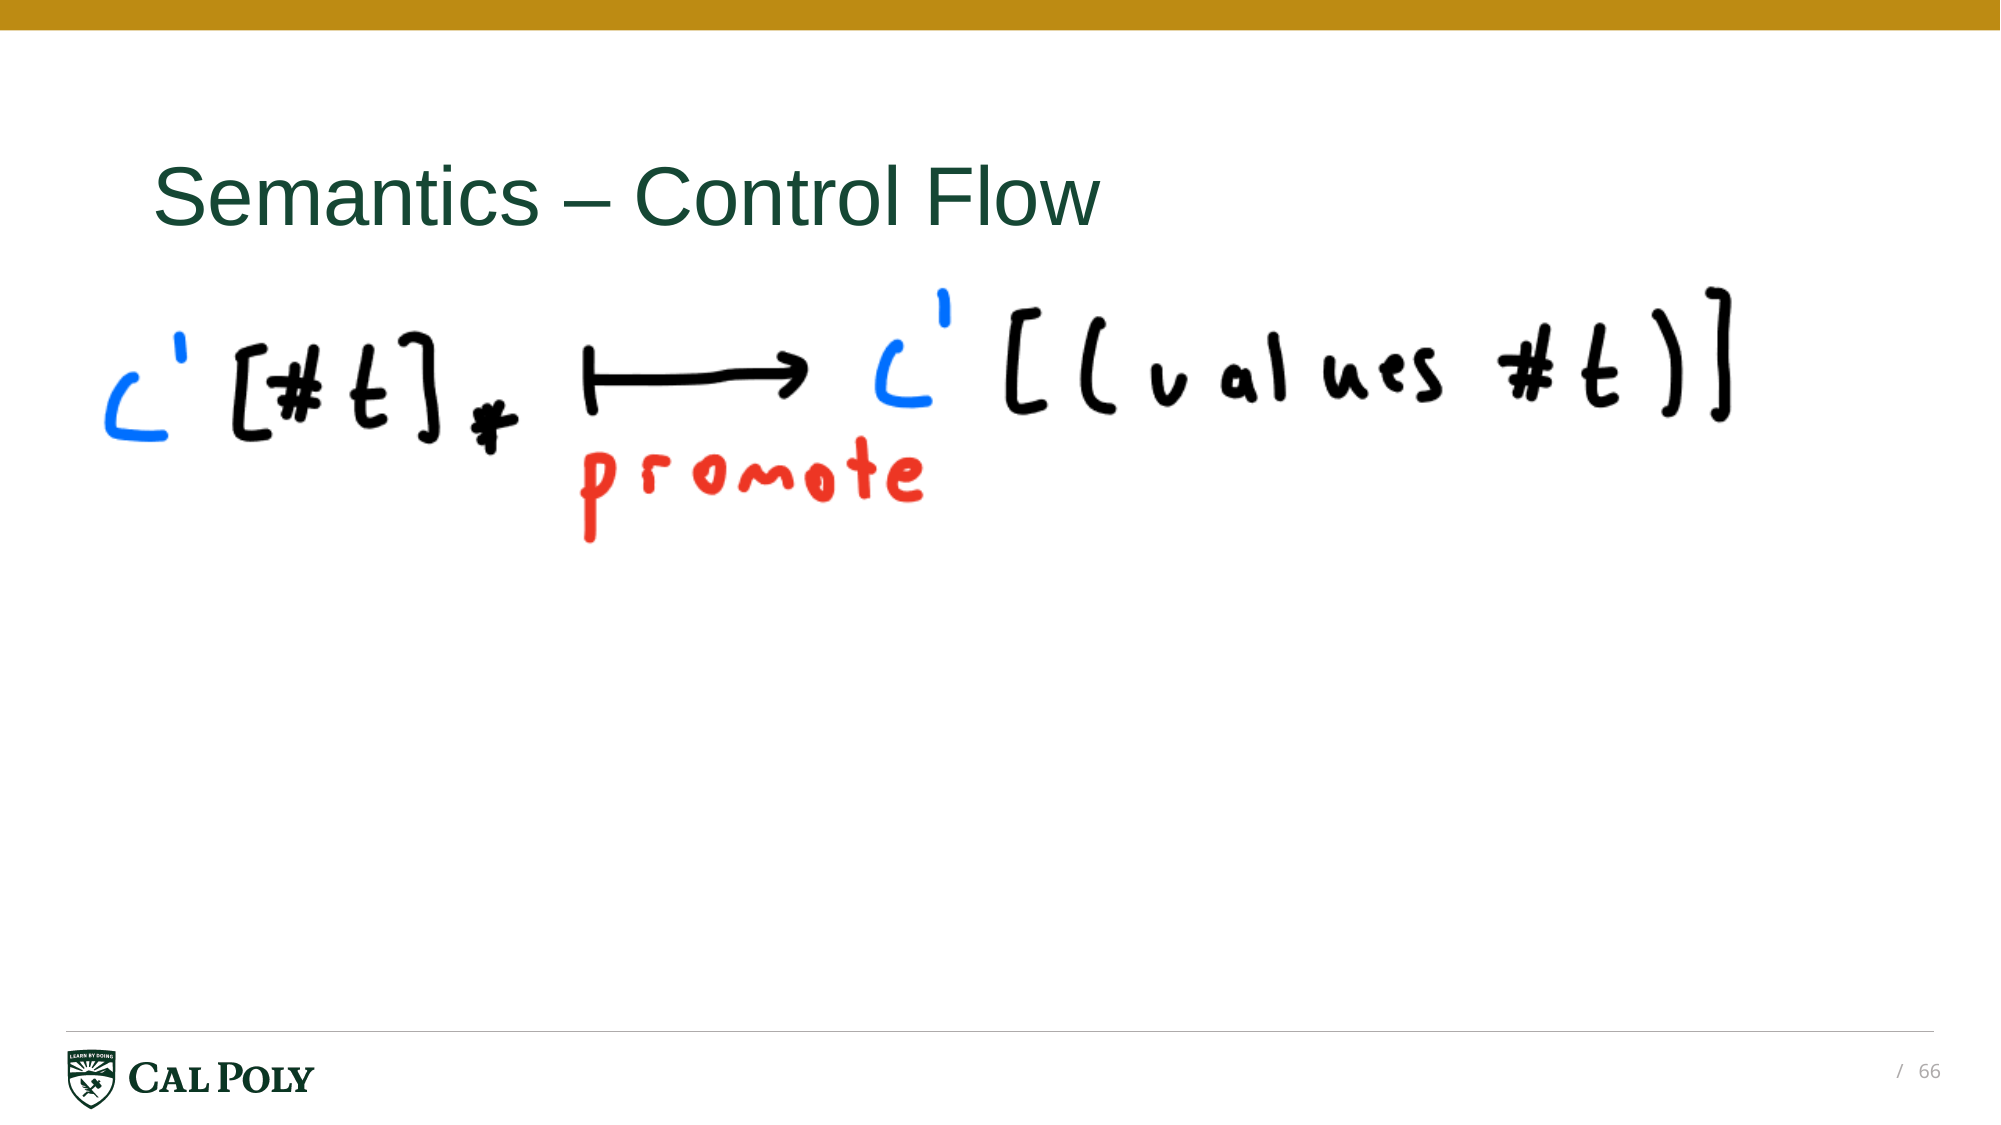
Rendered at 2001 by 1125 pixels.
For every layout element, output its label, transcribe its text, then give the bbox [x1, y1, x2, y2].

title Semantics – Control Flow [137, 147, 1888, 250]
picture [83, 235, 1810, 563]
slide_number / 66 [1866, 1041, 1956, 1102]
picture [43, 1025, 338, 1125]
